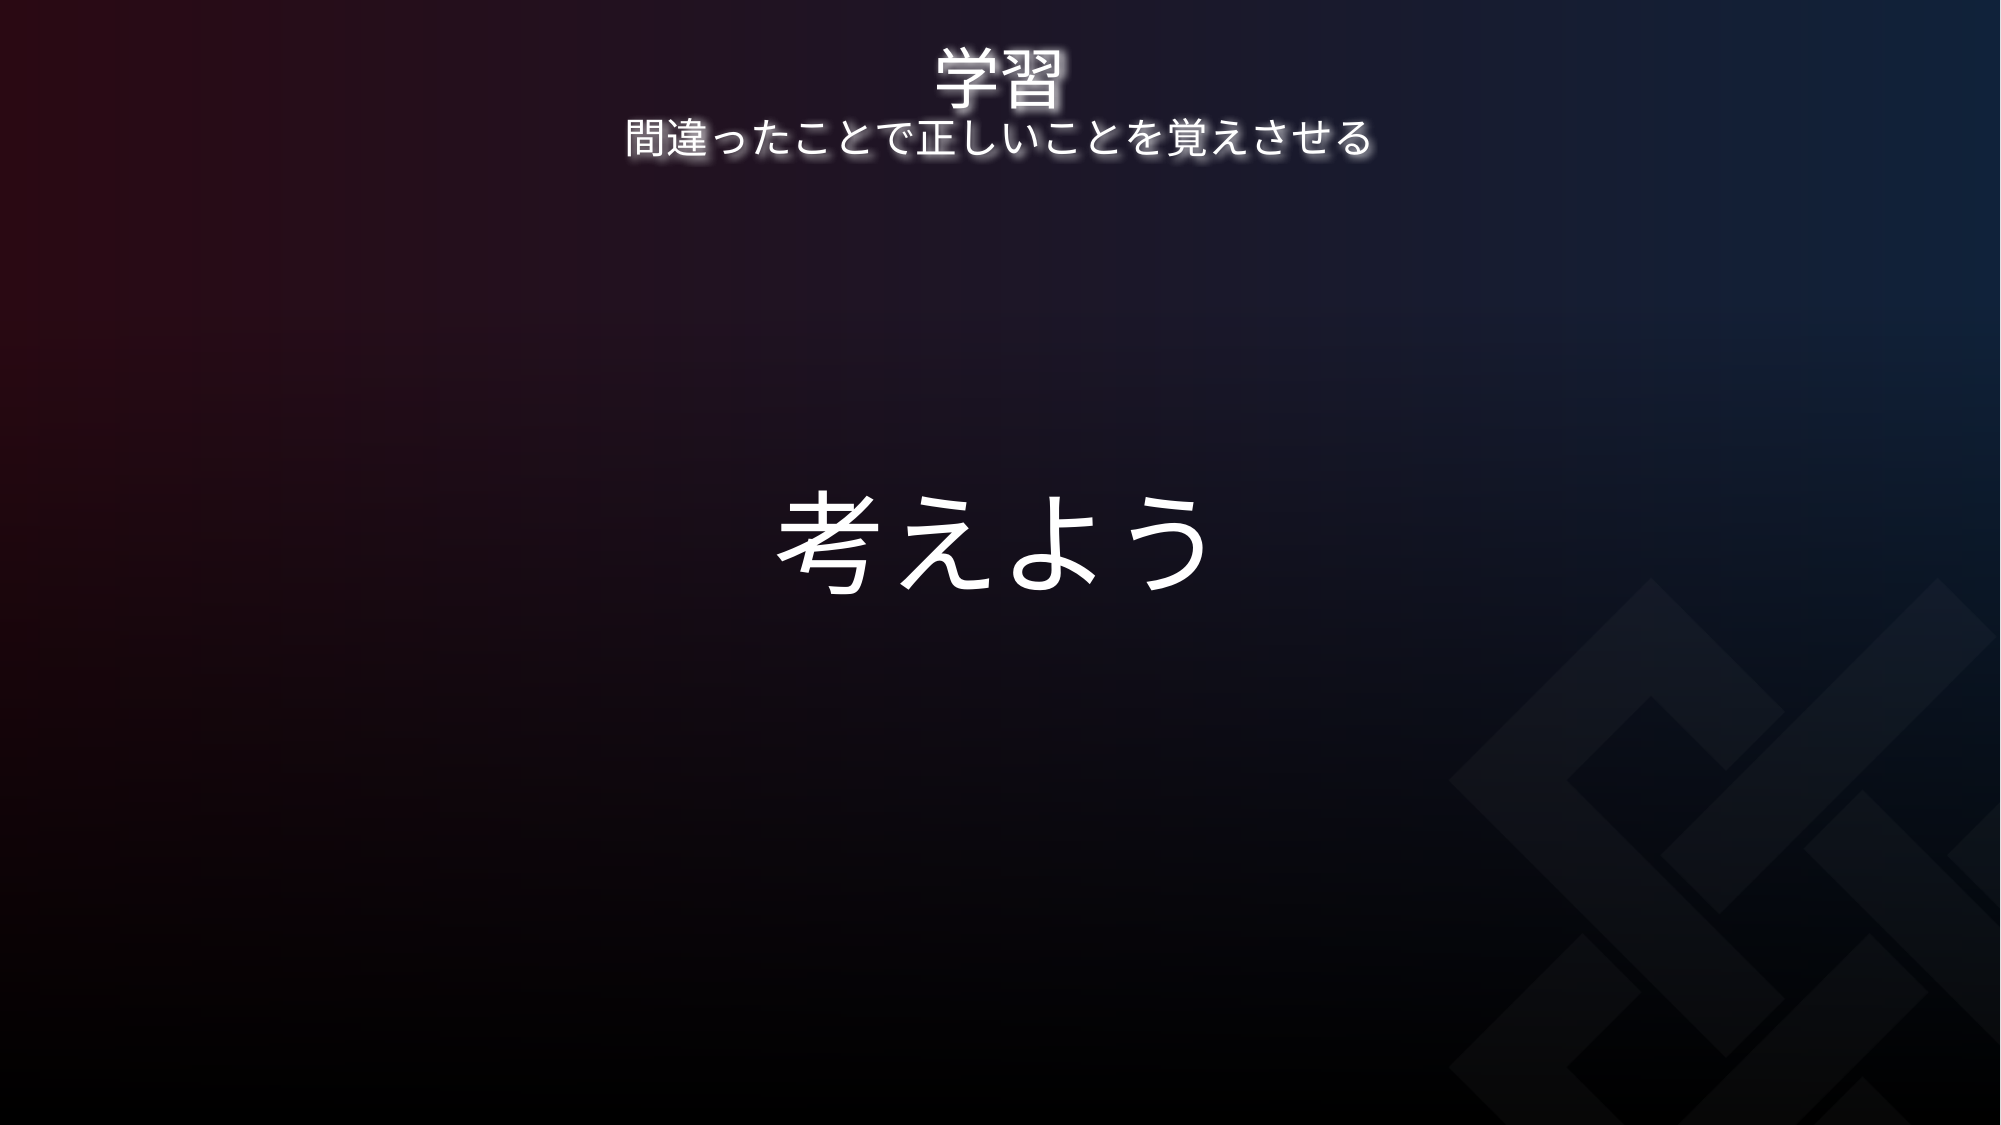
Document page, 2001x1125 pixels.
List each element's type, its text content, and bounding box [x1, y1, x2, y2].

list 考えよう [137, 190, 1863, 1014]
picture [0, 0, 2001, 1125]
title 学習 間違ったことで正しいことを覚えさせる [135, 26, 1865, 182]
